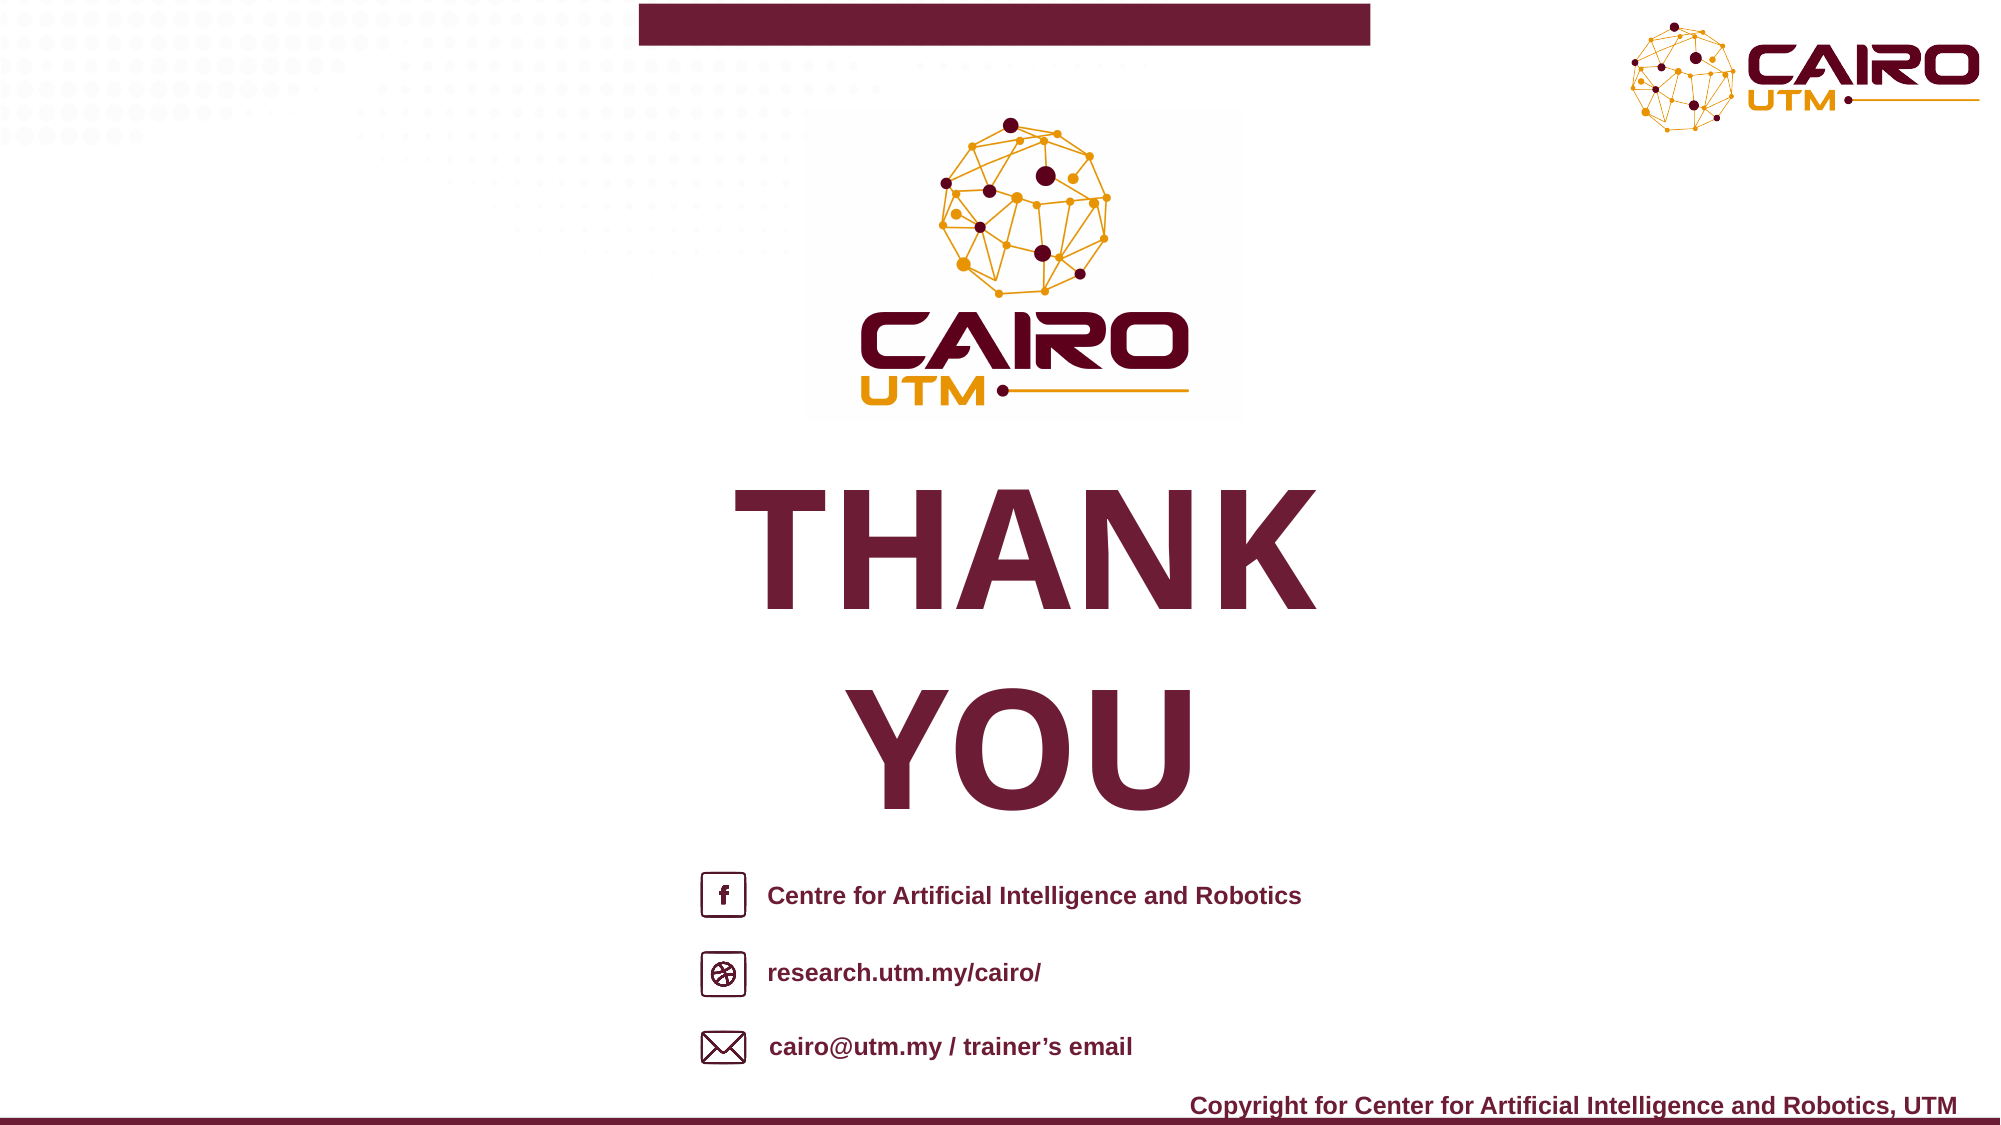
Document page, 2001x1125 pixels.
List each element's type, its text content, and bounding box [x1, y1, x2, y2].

picture [1592, 0, 2001, 164]
text_box cairo@utm.my / trainer’s email [754, 1022, 1244, 1068]
picture [1, 0, 1244, 422]
